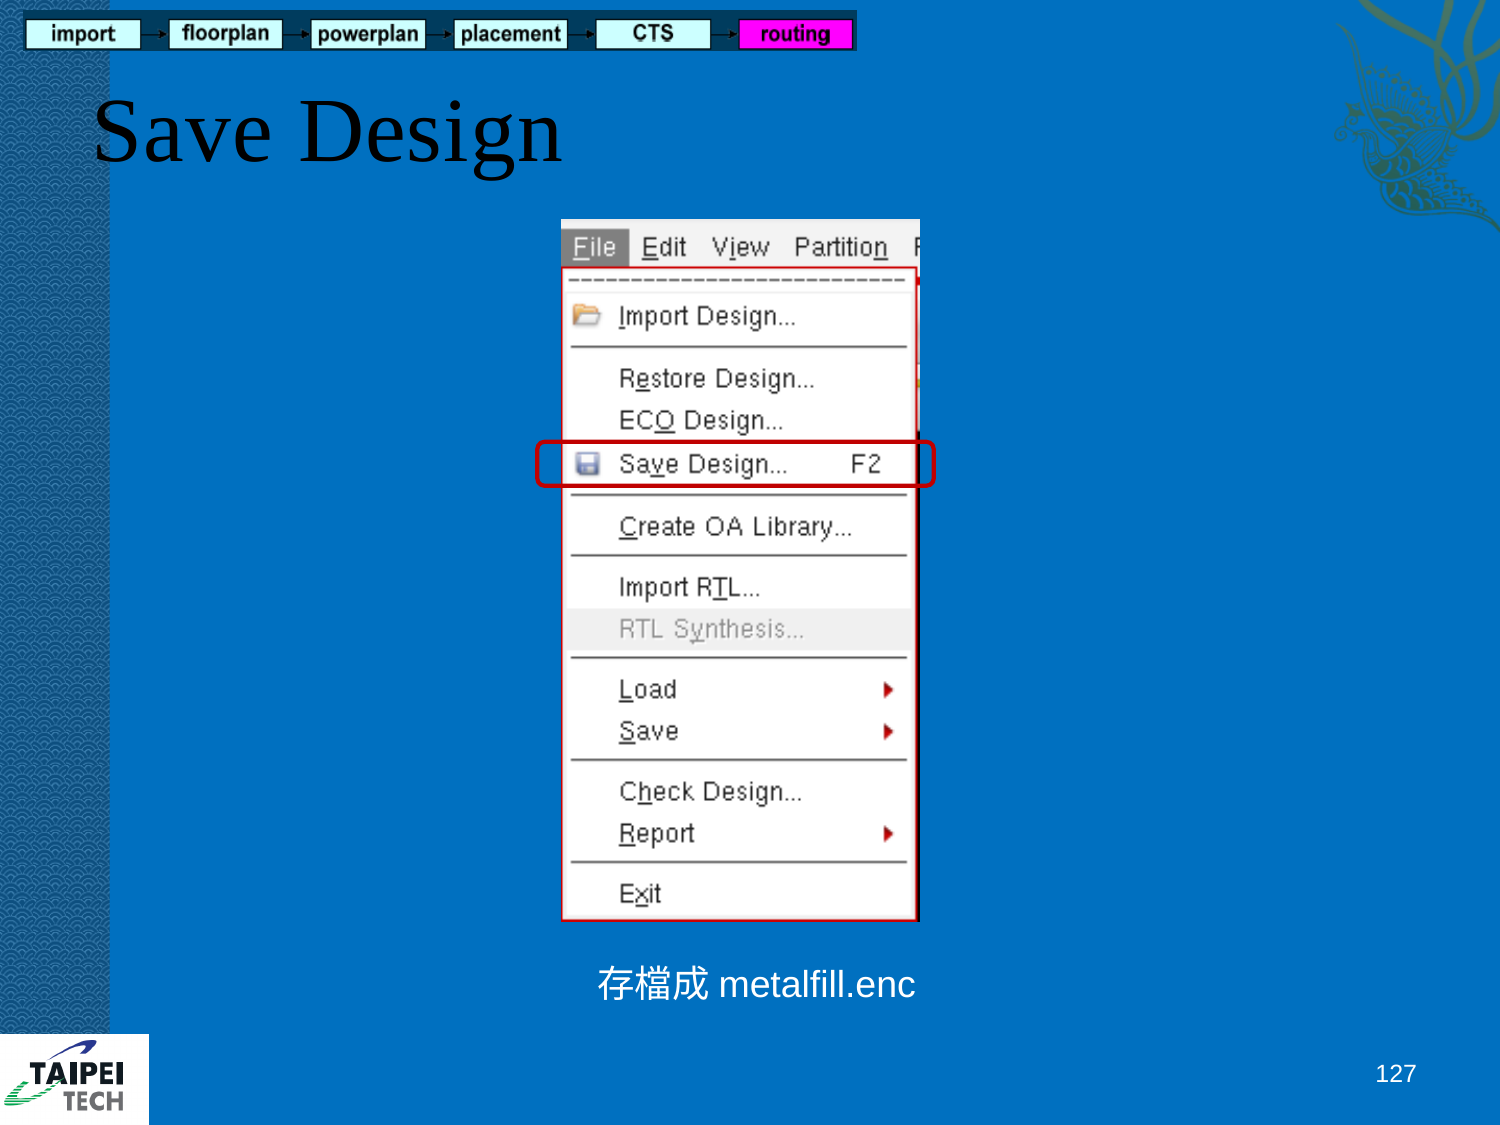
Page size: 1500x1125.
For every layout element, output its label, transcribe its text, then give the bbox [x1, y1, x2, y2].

picture [0, 0, 149, 1125]
title Save Design [76, 31, 1427, 219]
picture [560, 219, 920, 923]
text_box [535, 439, 549, 488]
picture [8, 0, 858, 83]
slide_number 127 [1074, 1042, 1425, 1103]
text_box 存檔成metalfill.enc [582, 952, 931, 1012]
